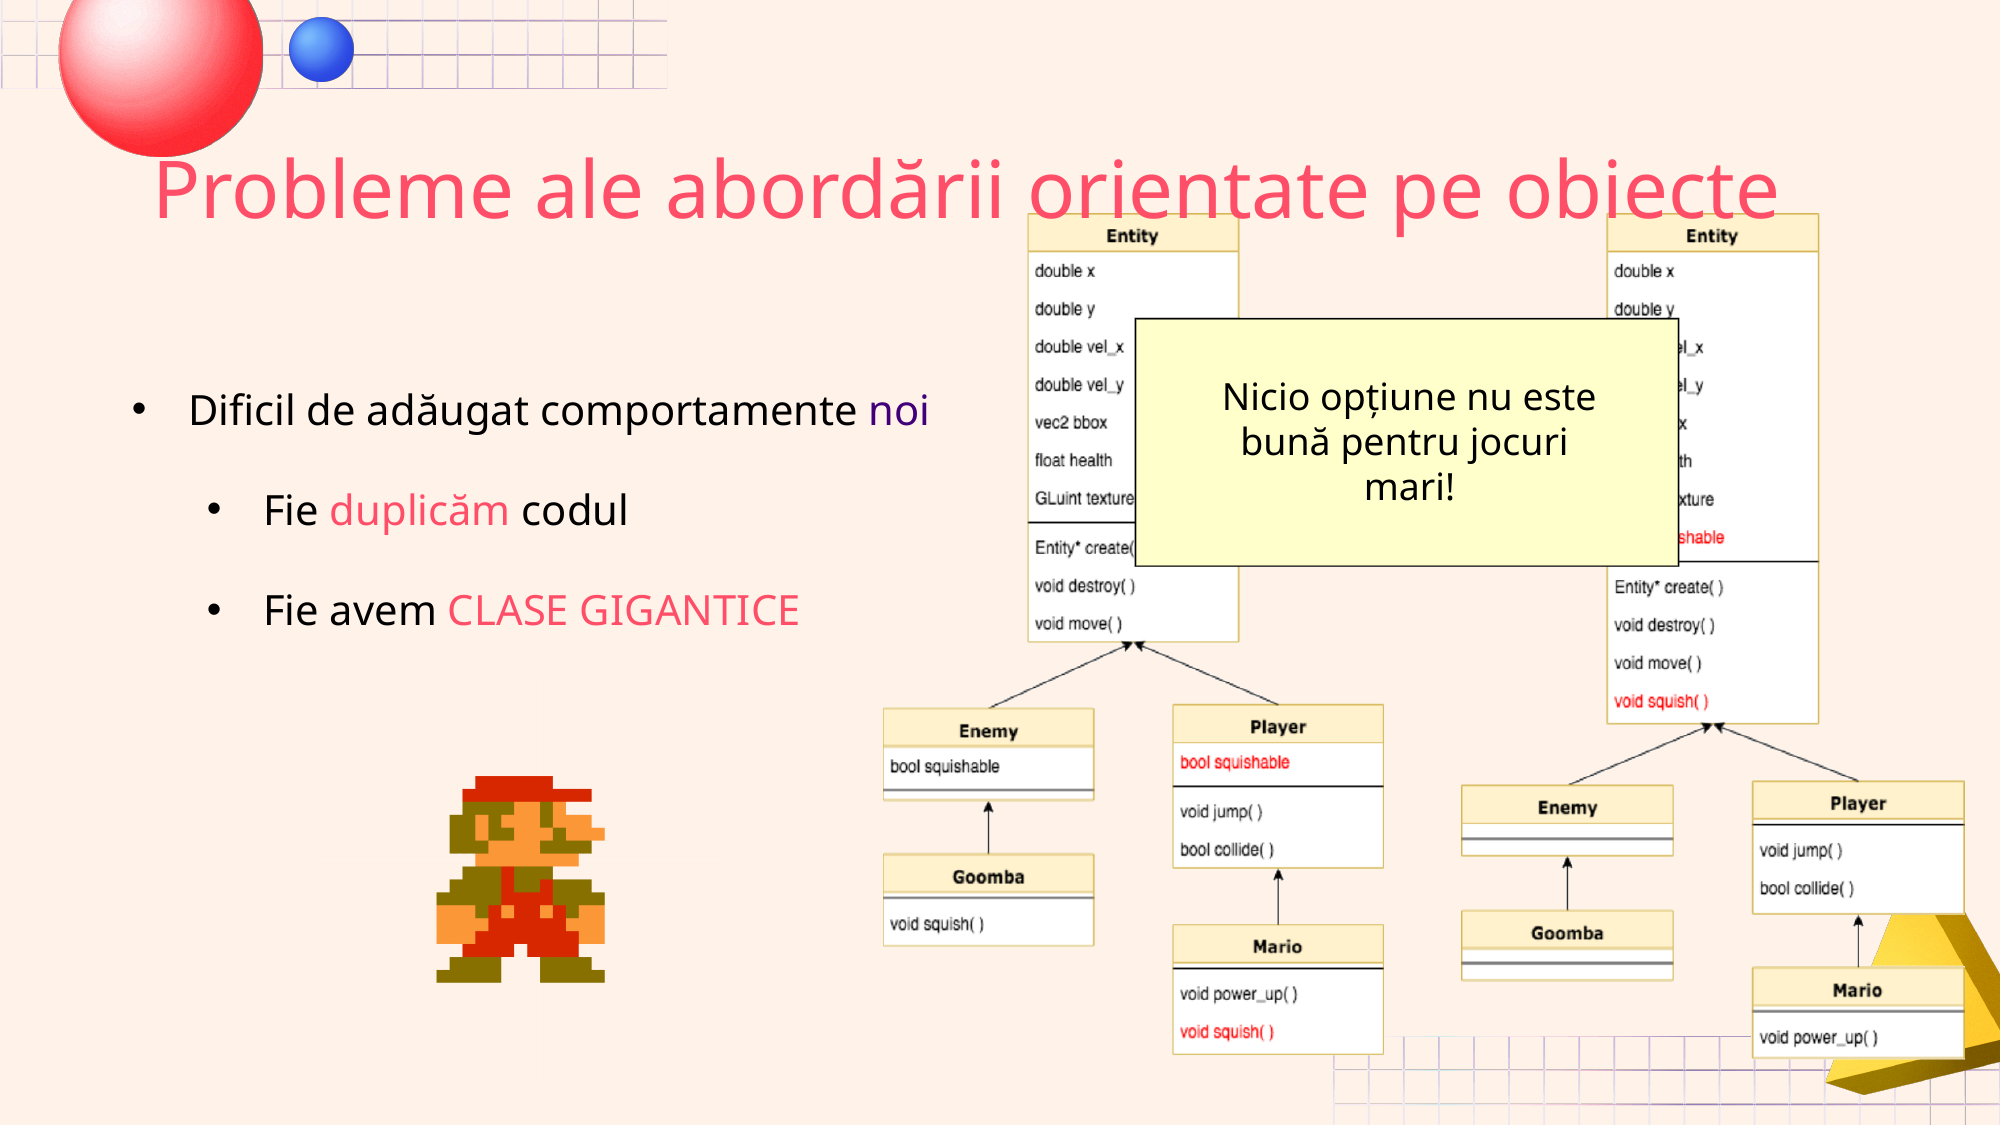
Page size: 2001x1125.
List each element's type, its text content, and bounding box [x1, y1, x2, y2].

text_box Probleme ale abordării orientate pe obiecte [137, 89, 1863, 243]
picture [0, 0, 668, 157]
text_box Dificil de adăugat comportamente noi Fie duplicăm codul Fie avem CLASE GIGANTICE [117, 376, 860, 642]
picture [317, 676, 724, 1083]
picture [860, 182, 2000, 1125]
